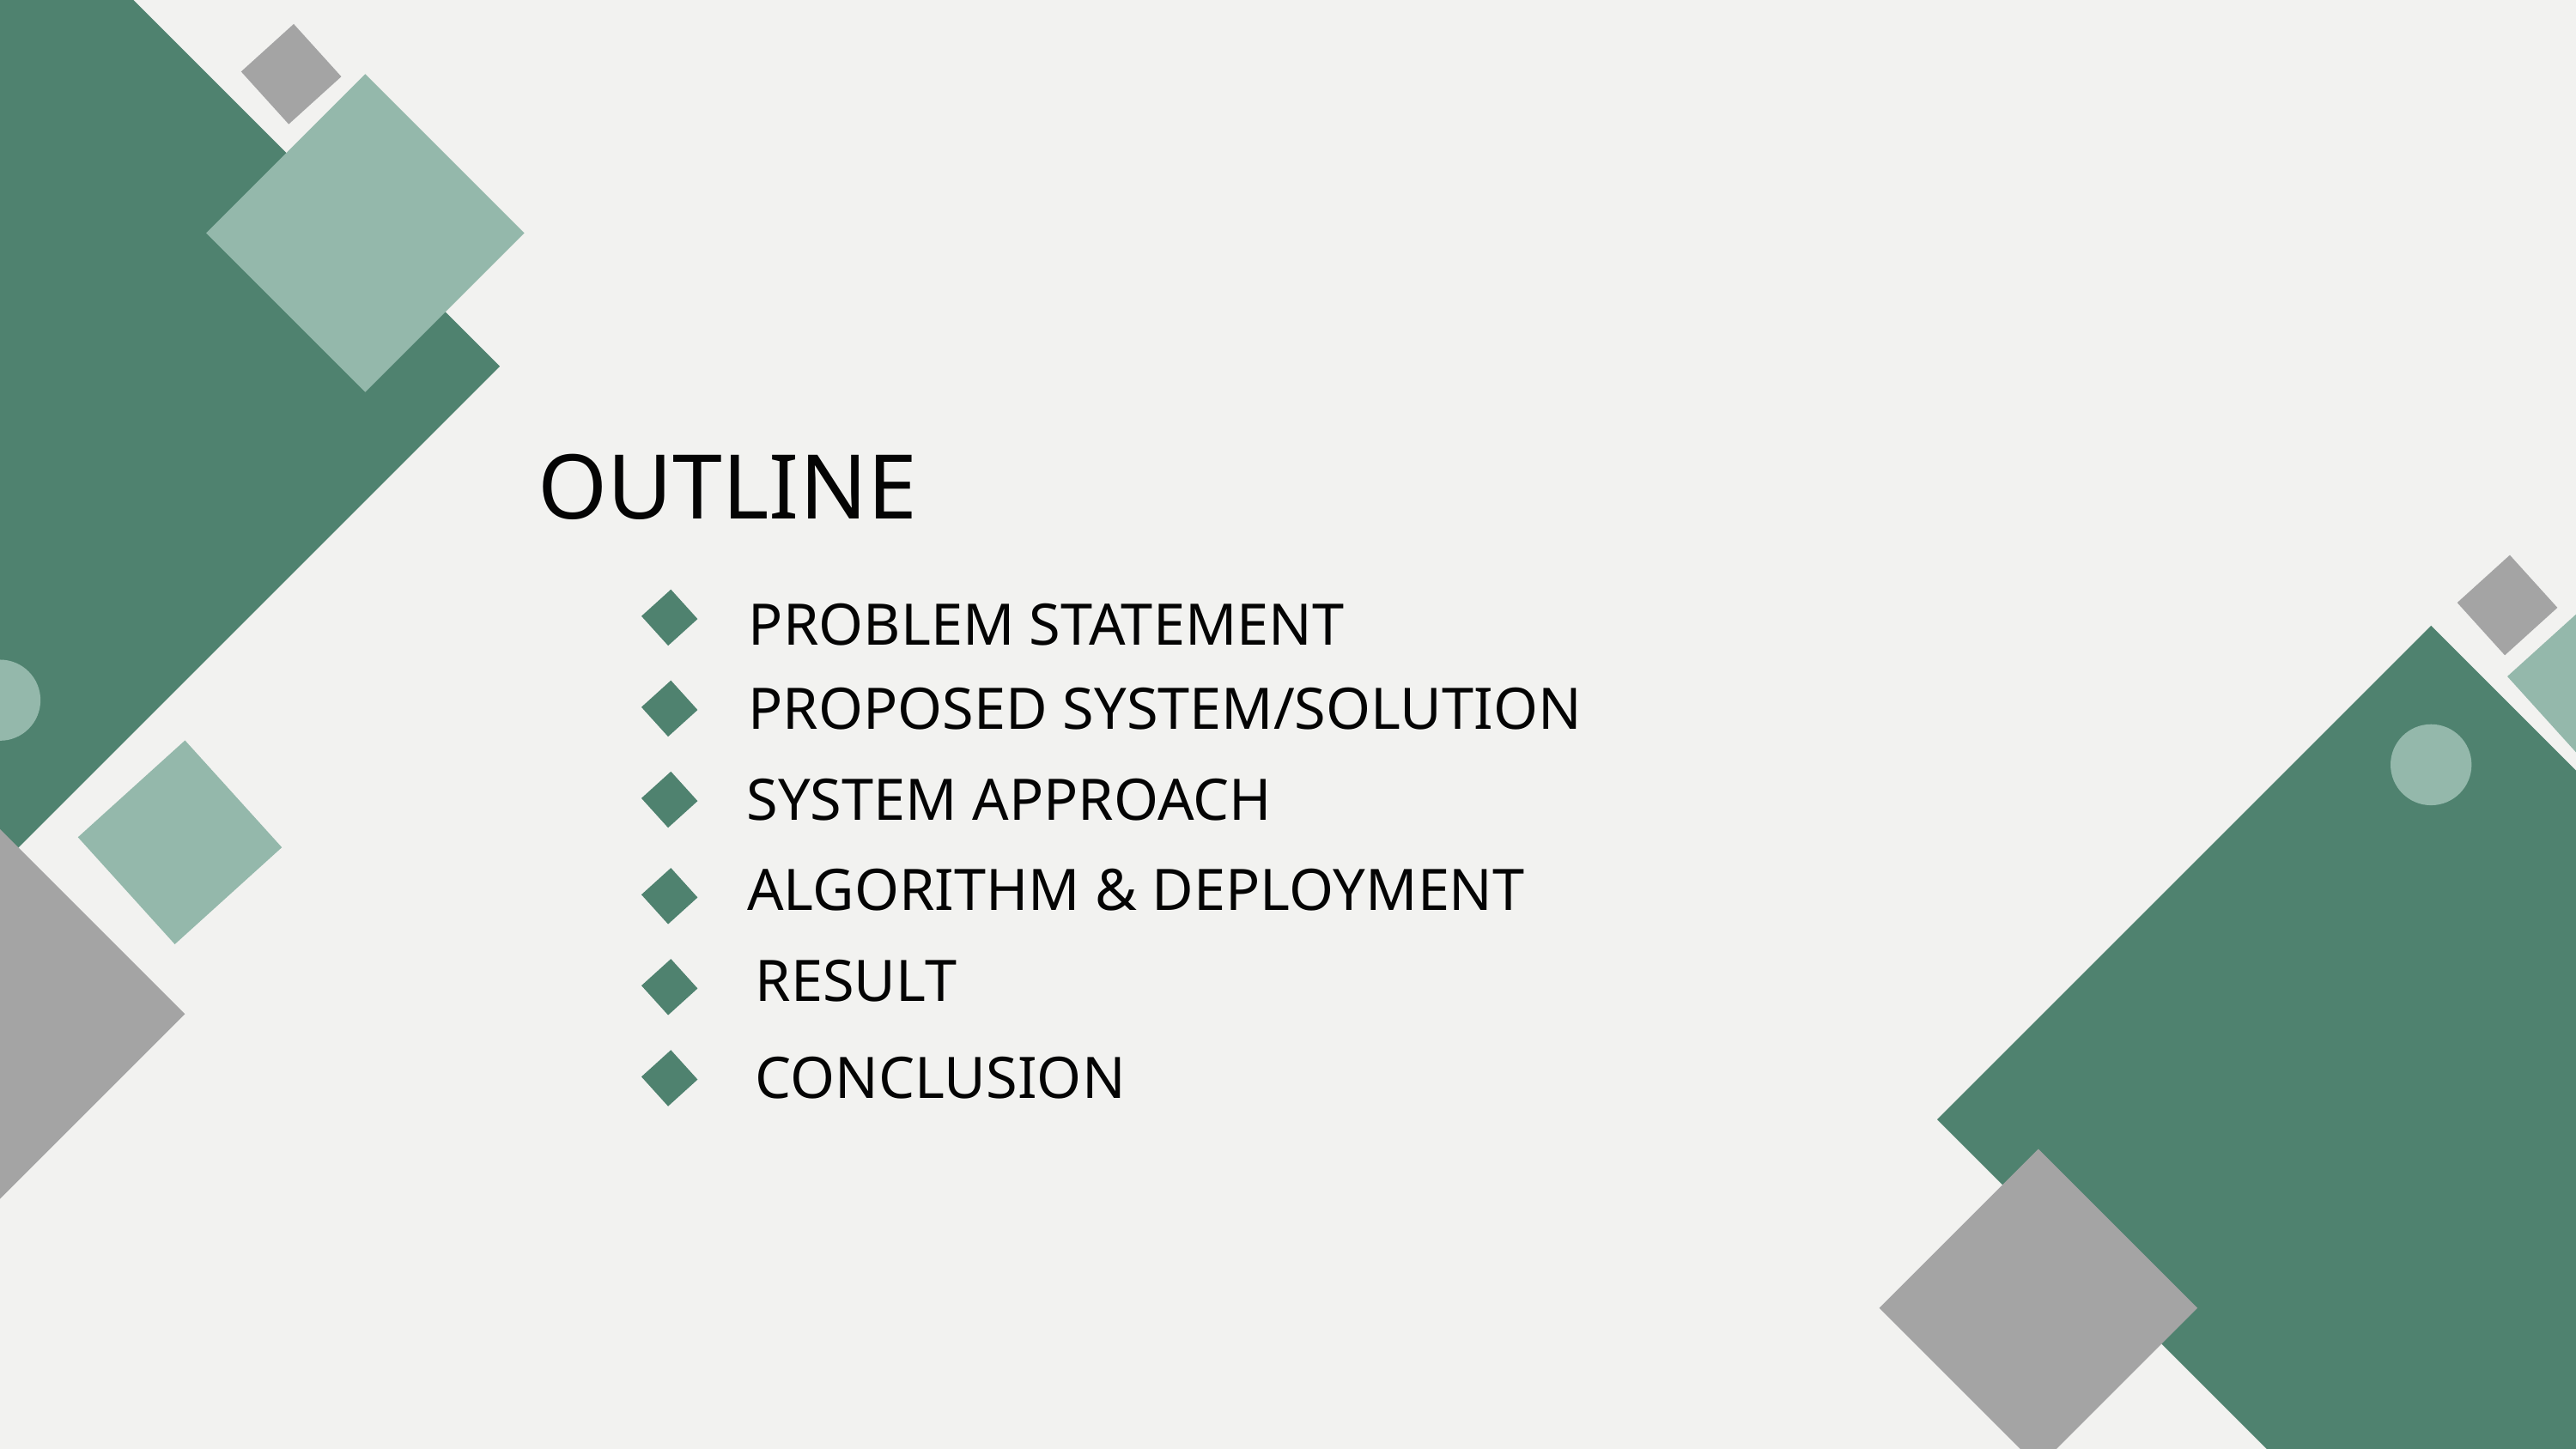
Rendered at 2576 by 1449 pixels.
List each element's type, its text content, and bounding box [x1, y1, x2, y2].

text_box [2390, 724, 2472, 806]
text_box [1879, 1149, 2198, 1449]
text_box [1937, 625, 2576, 1449]
text_box ALGORITHM & DEPLOYMENT [747, 842, 1880, 923]
text_box OUTLINE [365, 439, 1091, 636]
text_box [0, 659, 41, 742]
text_box [0, 0, 501, 847]
text_box PROBLEM STATEMENT [733, 577, 1592, 737]
text_box [641, 771, 698, 828]
text_box RESULT [755, 933, 1322, 1014]
text_box [641, 589, 698, 646]
text_box [0, 828, 185, 1199]
text_box [641, 868, 698, 925]
text_box [206, 74, 525, 392]
text_box [2457, 555, 2558, 656]
text_box CONCLUSION [755, 1029, 1322, 1110]
text_box [641, 680, 698, 737]
text_box PROPOSED SYSTEM/SOLUTION [748, 661, 1880, 821]
text_box [77, 740, 283, 944]
text_box [641, 1050, 698, 1106]
text_box [641, 959, 698, 1016]
text_box [240, 23, 342, 124]
text_box [2507, 614, 2576, 753]
text_box SYSTEM APPROACH [746, 752, 1592, 833]
